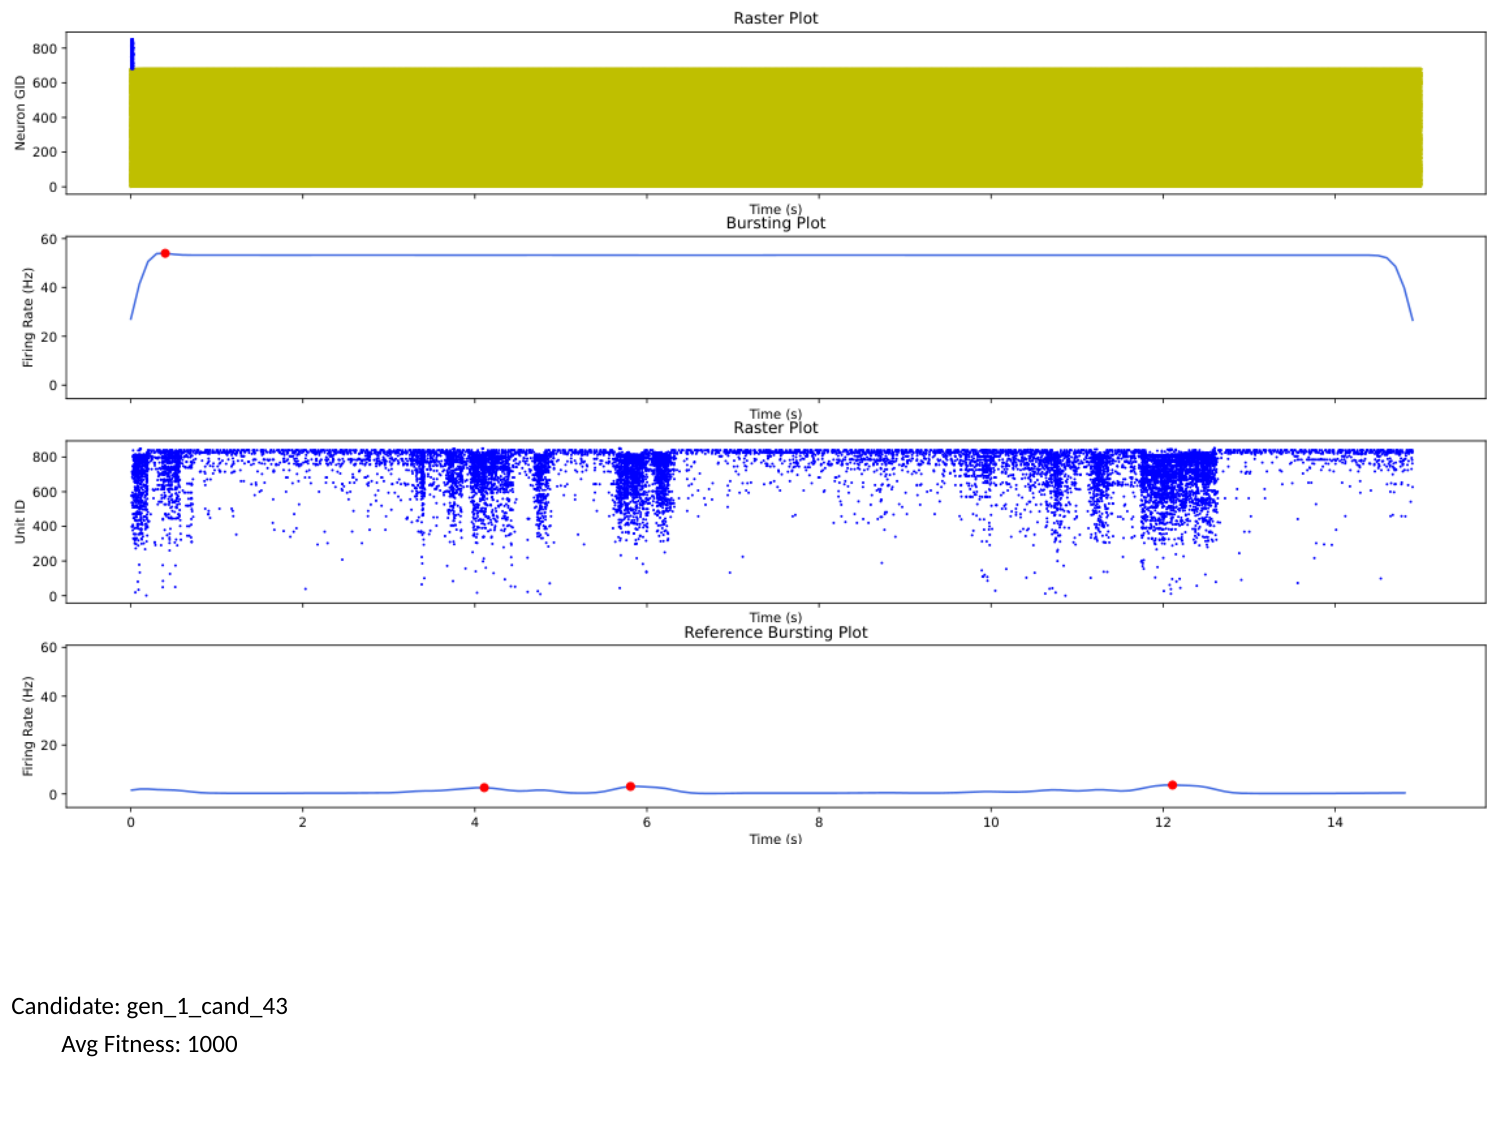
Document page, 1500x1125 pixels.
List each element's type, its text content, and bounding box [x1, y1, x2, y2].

picture [0, 0, 1500, 844]
text_box Candidate: gen_1_cand_43 [0, 937, 304, 1028]
text_box Avg Fitness: 1000 [46, 975, 254, 1065]
